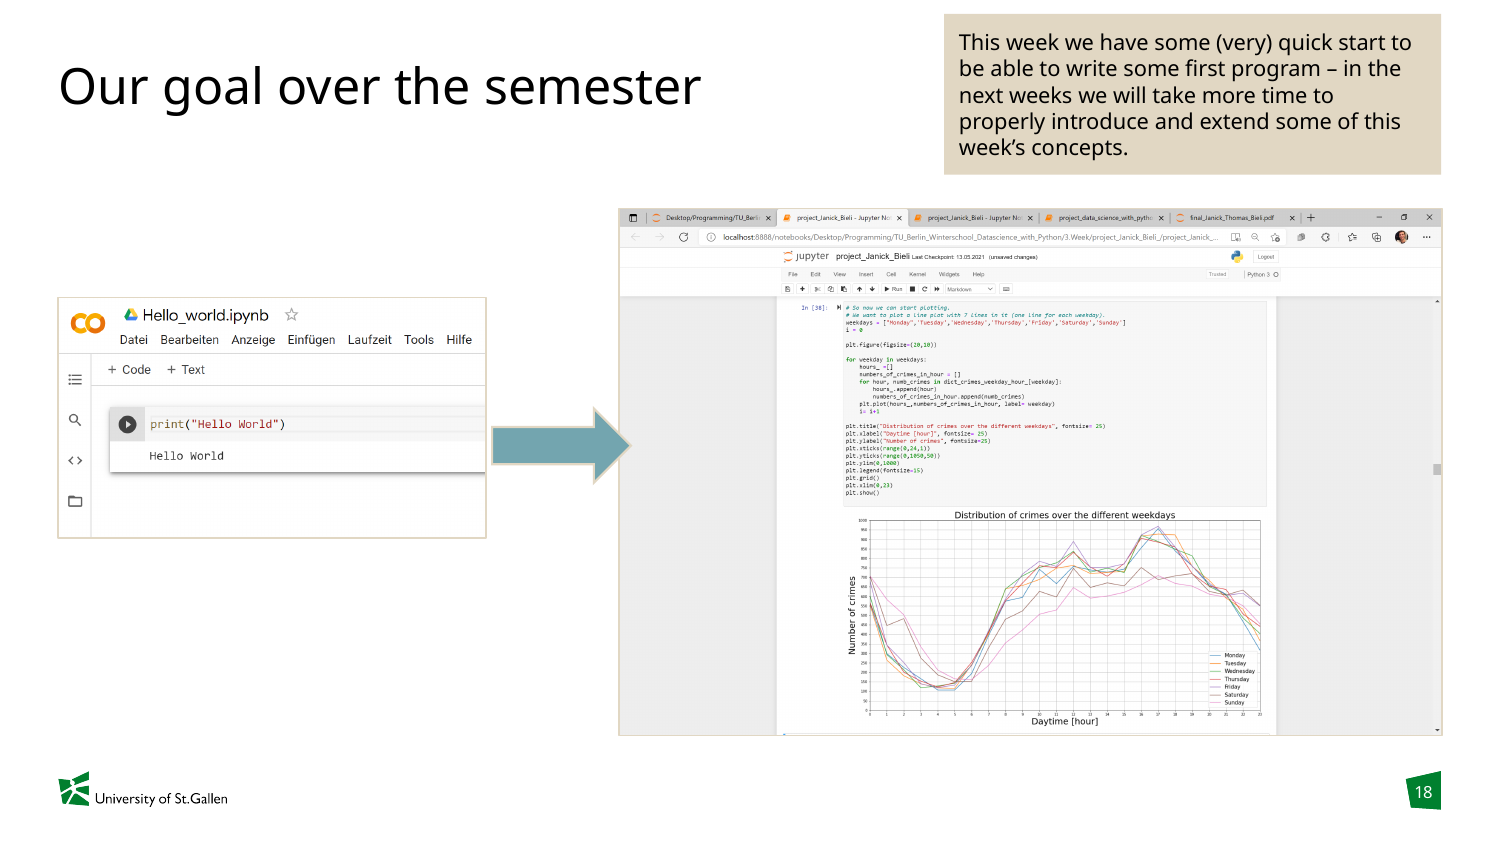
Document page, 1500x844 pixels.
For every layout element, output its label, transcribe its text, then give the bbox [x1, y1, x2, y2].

text_box This week we have some (very) quick start to be able to write some first program – in the next weeks we will take more time to properly introduce and extend some of this week’s concepts. [944, 13, 1442, 175]
picture [58, 771, 227, 807]
picture [58, 298, 486, 538]
slide_number 18 [1405, 782, 1442, 827]
title Our goal over the semester [58, 61, 944, 162]
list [619, 209, 1442, 735]
text_box [491, 405, 619, 486]
